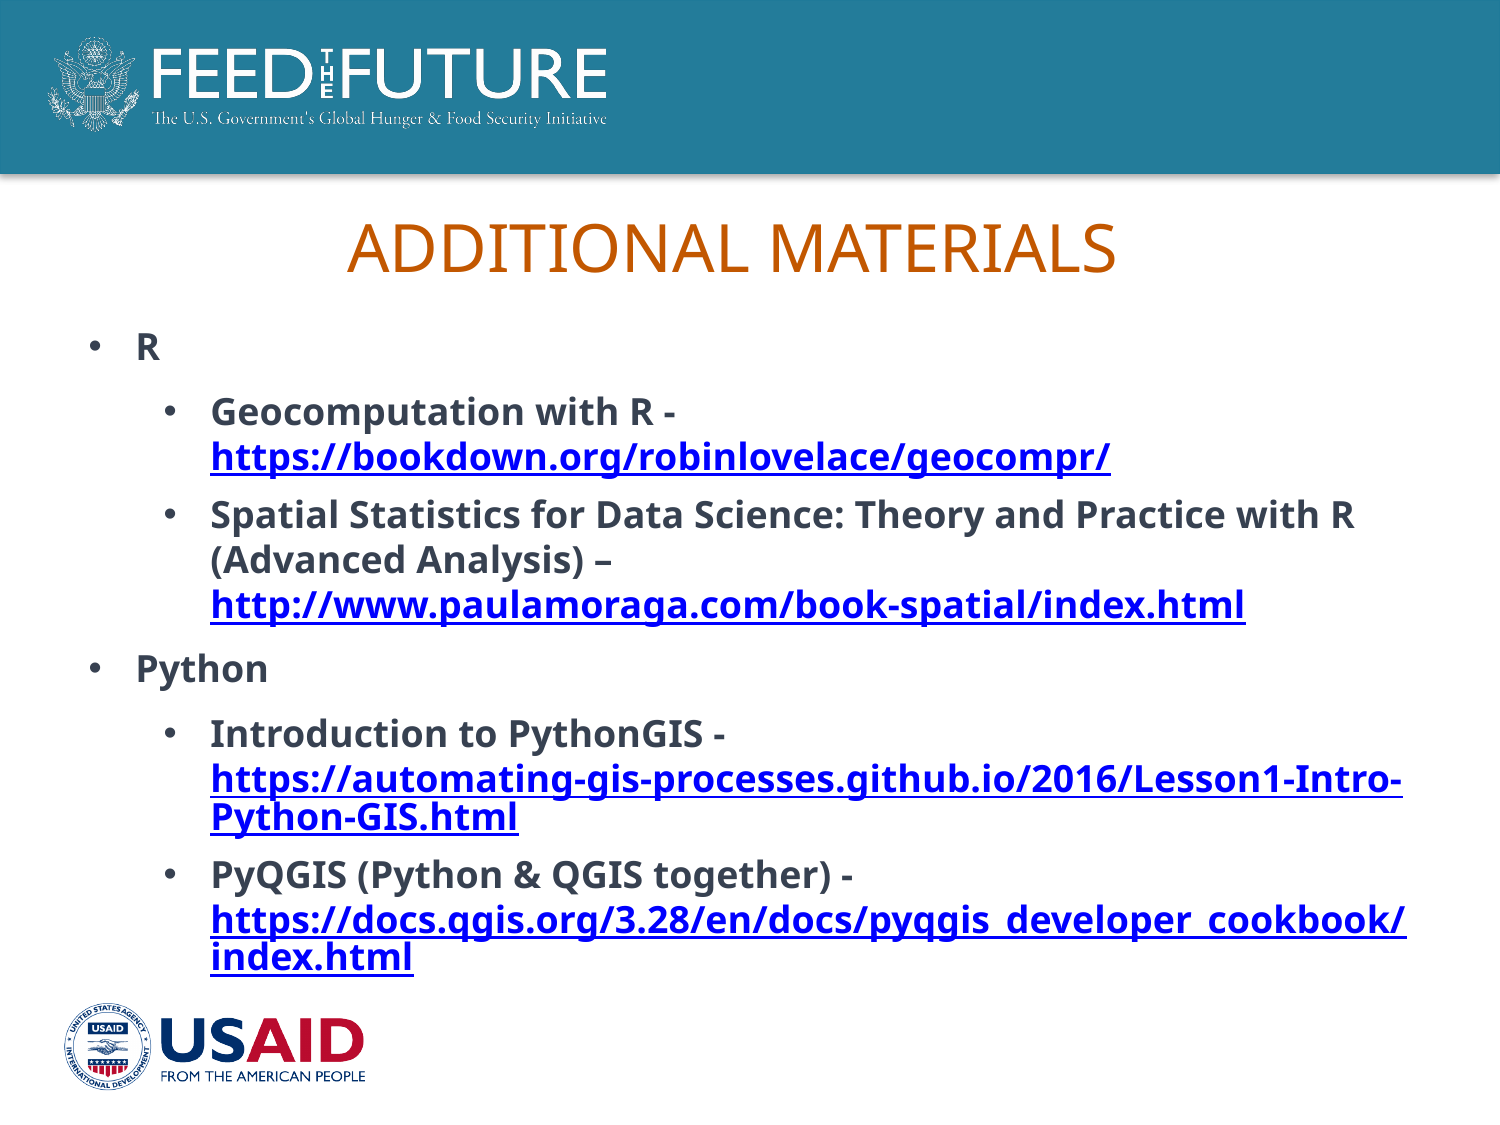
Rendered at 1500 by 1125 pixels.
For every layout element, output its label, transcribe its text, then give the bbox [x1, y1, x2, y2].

picture [19, 974, 406, 1125]
title Additional Materials [58, 198, 1409, 297]
list R Geocomputation with R - https://bookdown.org/robinlovelace/geocompr/ Spatial Statistics for Data Science: Theory and Practice with R (Advanced Analysis) – http://www.paulamoraga.com/book-spatial/index.html Python Introduction to PythonGIS - https://automating-gis-processes.github.io/2016/Lesson1-Intro-Python-GIS.html PyQGIS (Python & QGIS together) - https://docs.qgis.org/3.28/en/docs/pyqgis_developer_cookbook/index.html [73, 315, 1424, 919]
